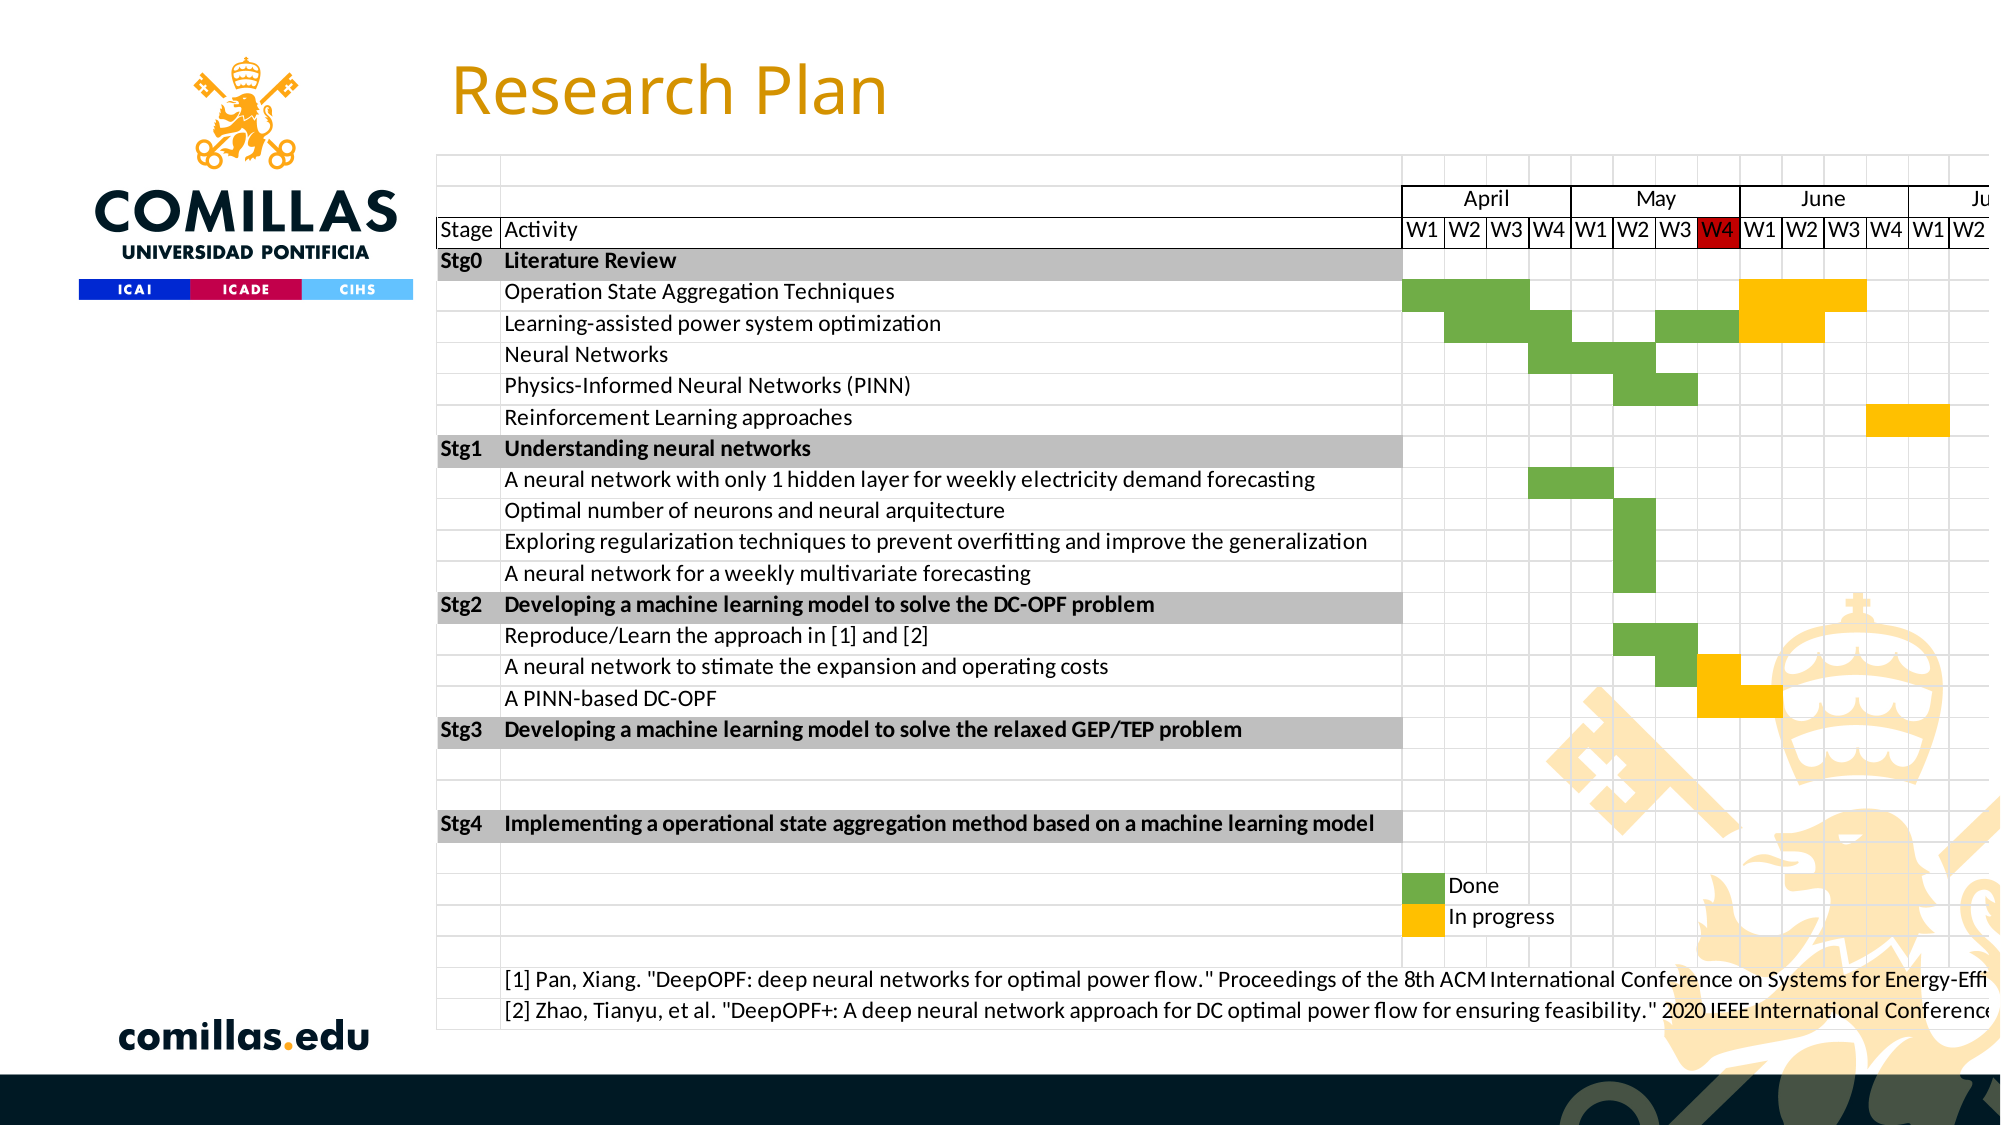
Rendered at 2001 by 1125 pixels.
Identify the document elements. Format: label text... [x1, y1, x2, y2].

title Research Plan [436, 49, 973, 154]
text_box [435, 154, 1991, 1031]
picture [0, 0, 2001, 1125]
